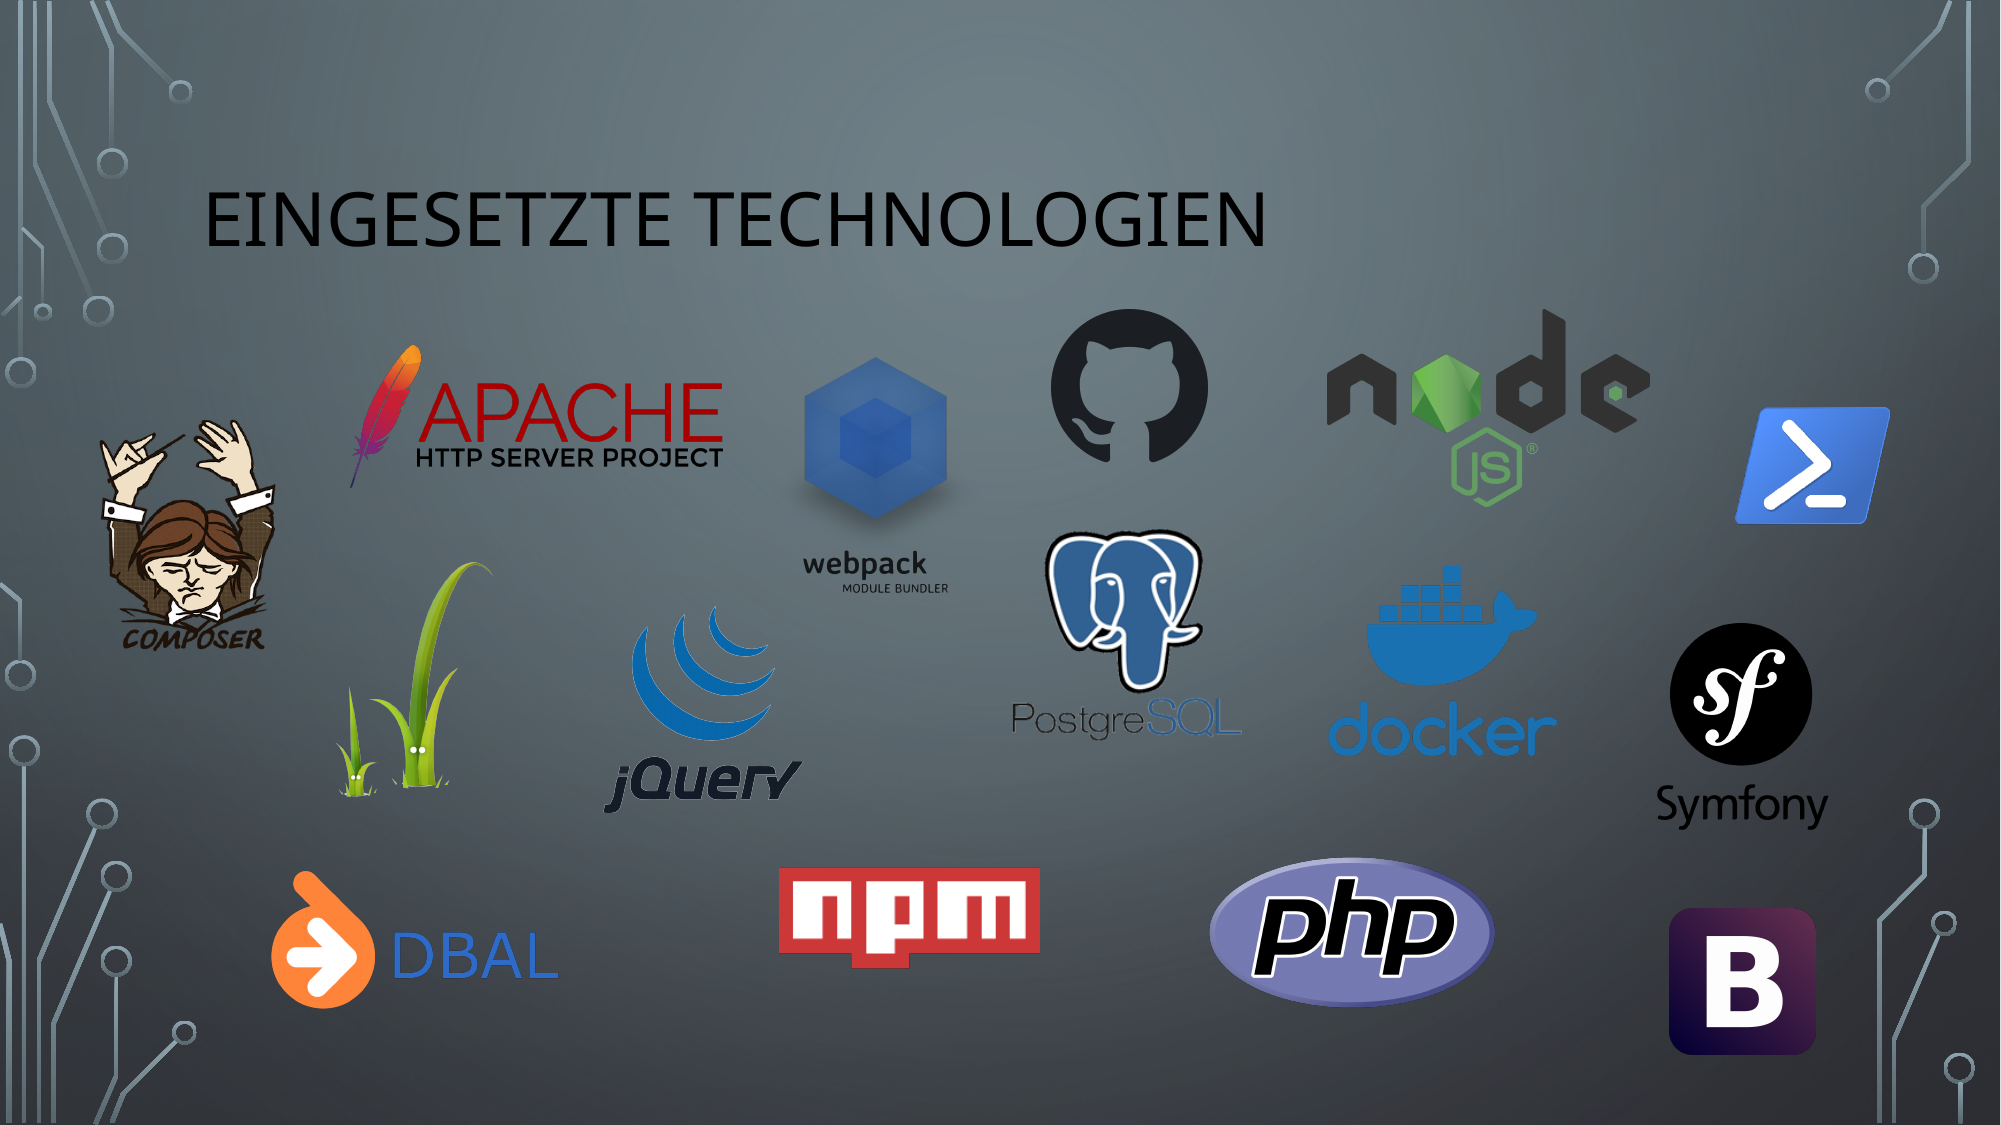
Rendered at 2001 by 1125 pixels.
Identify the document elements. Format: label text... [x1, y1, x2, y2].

title Eingesetzte Technologien [187, 101, 1813, 344]
picture [336, 562, 493, 798]
picture [1327, 309, 1650, 508]
picture [81, 406, 292, 657]
picture [253, 859, 576, 1021]
picture [1668, 907, 1816, 1055]
picture [1327, 552, 1970, 847]
picture [1204, 853, 1500, 1013]
picture [770, 357, 981, 593]
picture [1051, 309, 1208, 466]
text_box [0, 0, 2000, 1125]
picture [599, 606, 1040, 1042]
picture [1729, 382, 1896, 549]
picture [350, 344, 724, 488]
picture [1012, 529, 1242, 741]
